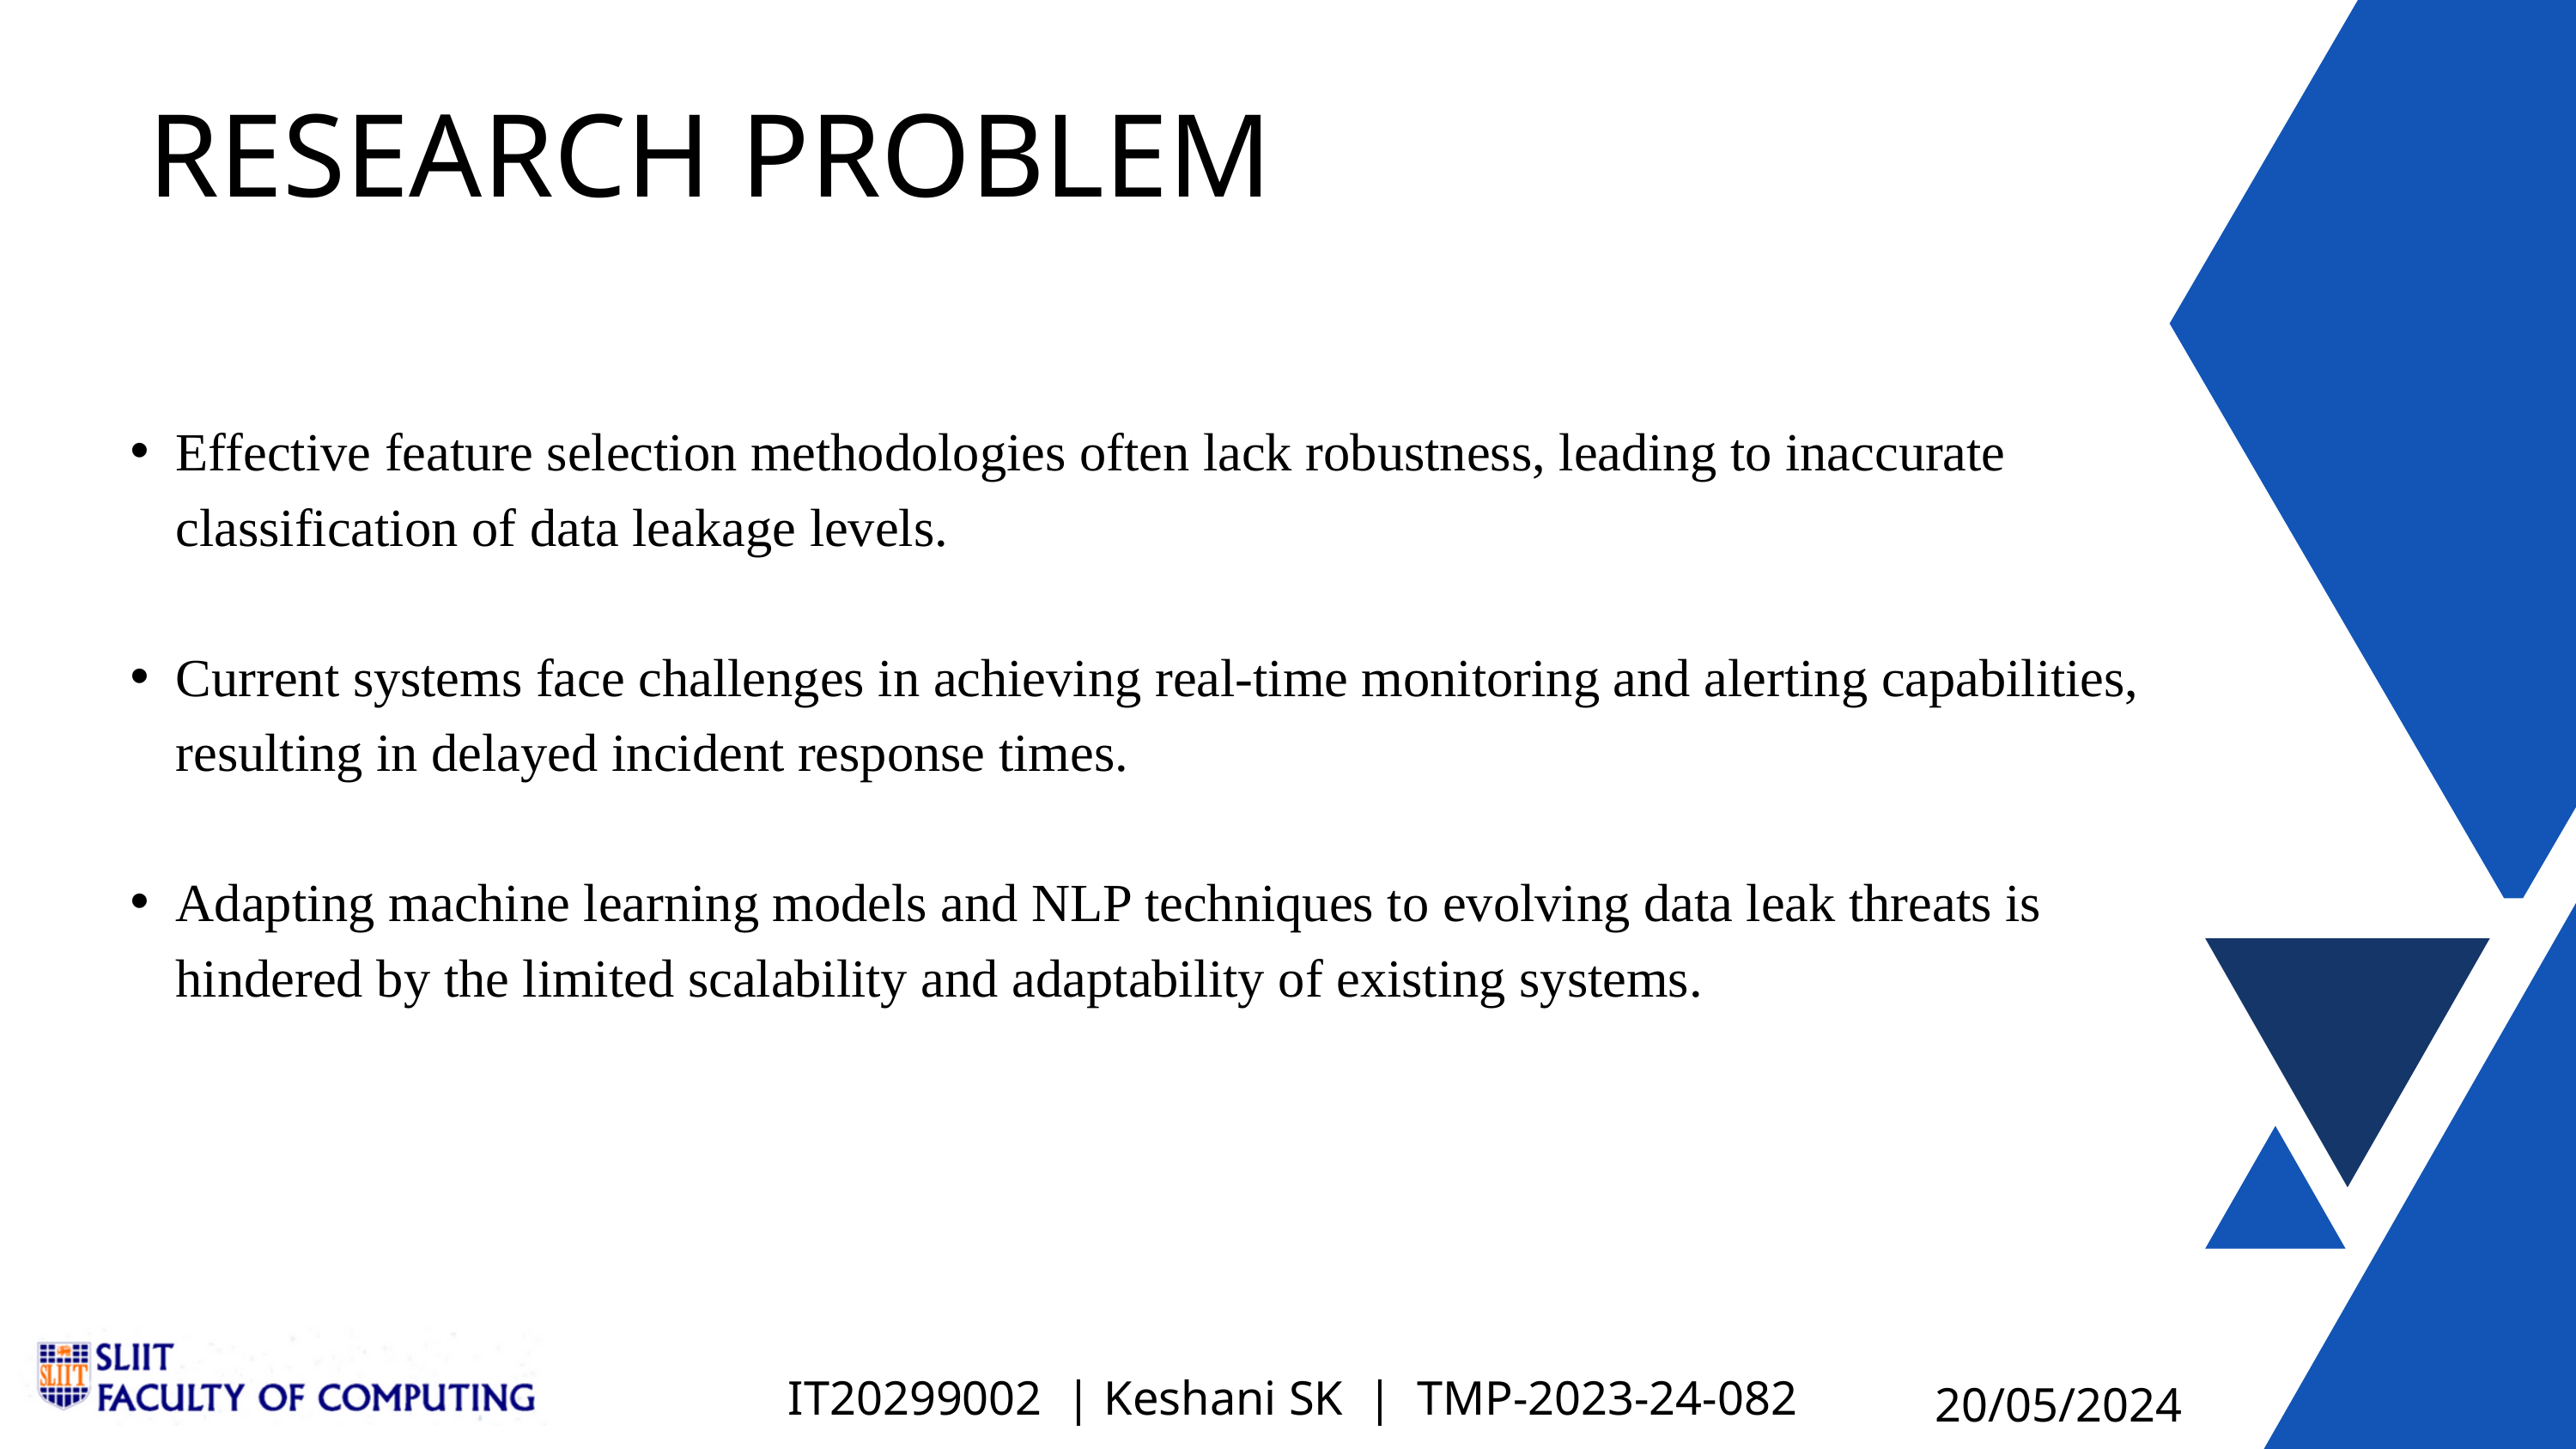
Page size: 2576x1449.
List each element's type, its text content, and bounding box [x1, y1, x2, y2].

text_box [2216, 905, 2576, 1449]
text_box Effective feature selection methodologies often lack robustness, leading to inaccurate classification of data leakage levels. Current systems face challenges in achieving real-time monitoring and alerting capabilities, resulting in delayed incident response times. Adapting machine learning models and NLP techniques to evolving data leak threats is hindered by the limited scalability and adaptability of existing systems. [84, 406, 2212, 1159]
text_box 20/05/2024 [1912, 1366, 2206, 1432]
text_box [2204, 937, 2490, 1188]
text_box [2204, 1125, 2346, 1249]
text_box IT20299002 | Keshani SK | TMP-2023-24-082 [687, 1359, 1899, 1425]
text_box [2169, 0, 2576, 899]
text_box [18, 1319, 557, 1426]
text_box RESEARCH PROBLEM [148, 83, 1479, 356]
